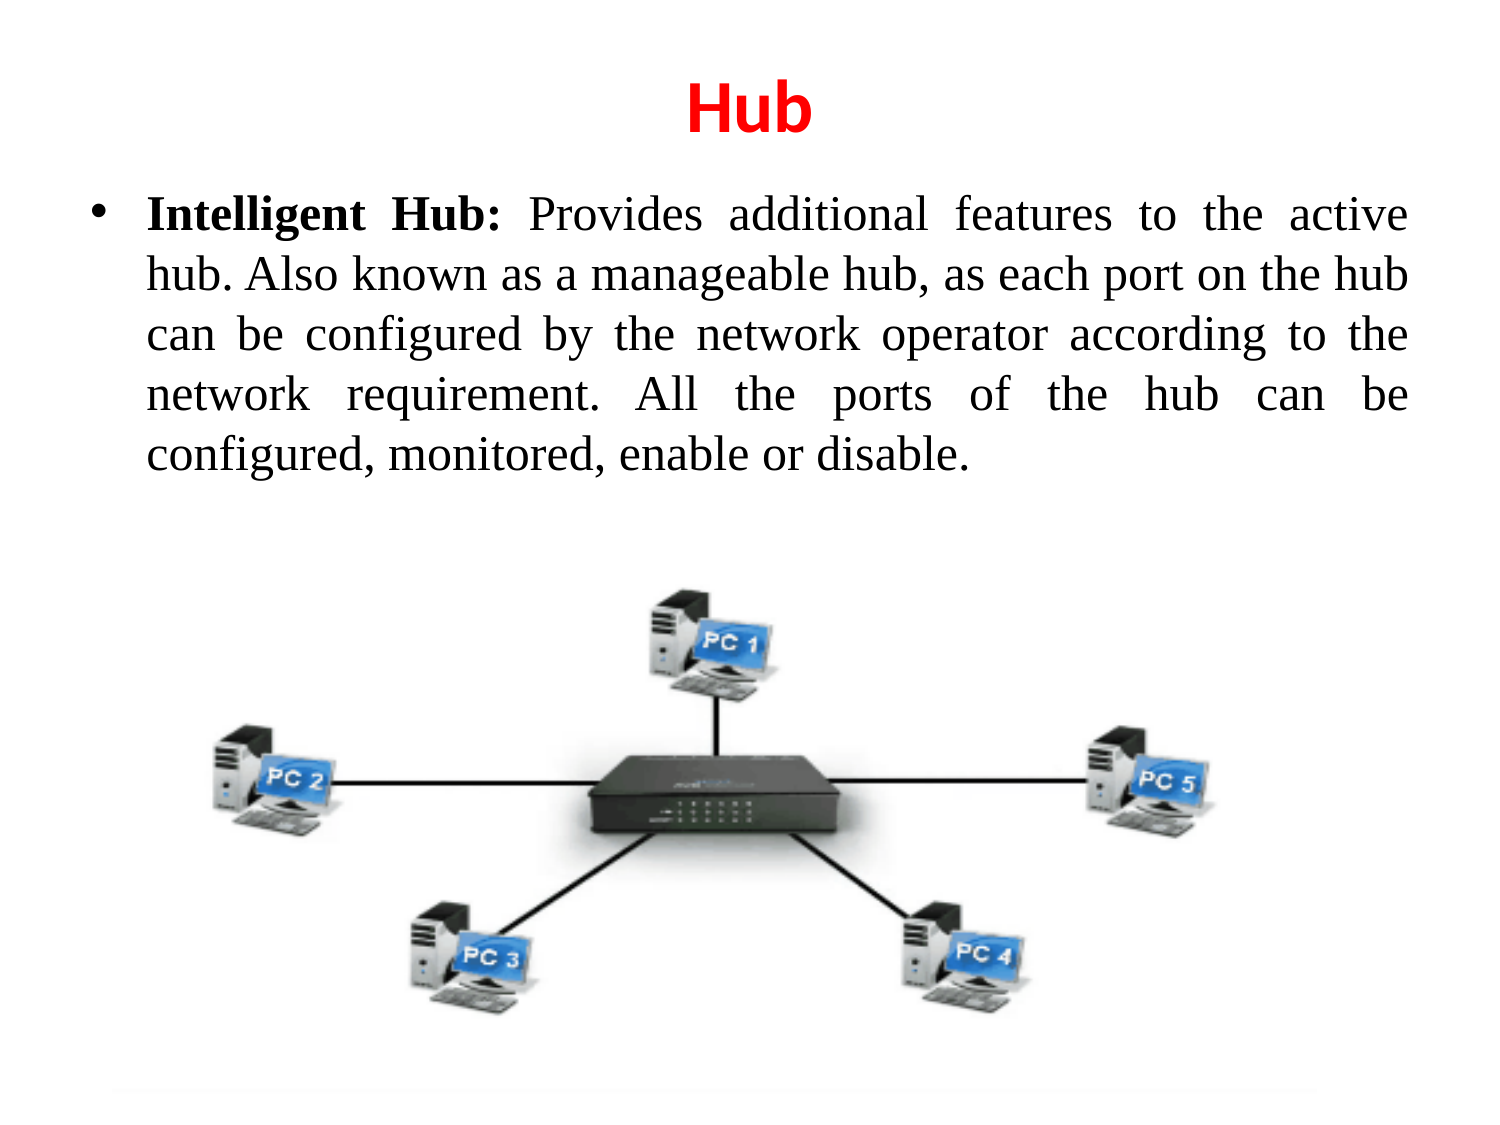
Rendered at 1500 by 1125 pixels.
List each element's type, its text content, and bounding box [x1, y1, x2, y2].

title Hub [75, 45, 1425, 161]
list Intelligent Hub: Provides additional features to the active hub. Also known as a manageable hub, as each port on the hub can be configured by the network operator according to the network requirement. All the ports of the hub can be configured, monitored, enable or disable. [75, 172, 1425, 1005]
picture [111, 514, 1318, 1095]
